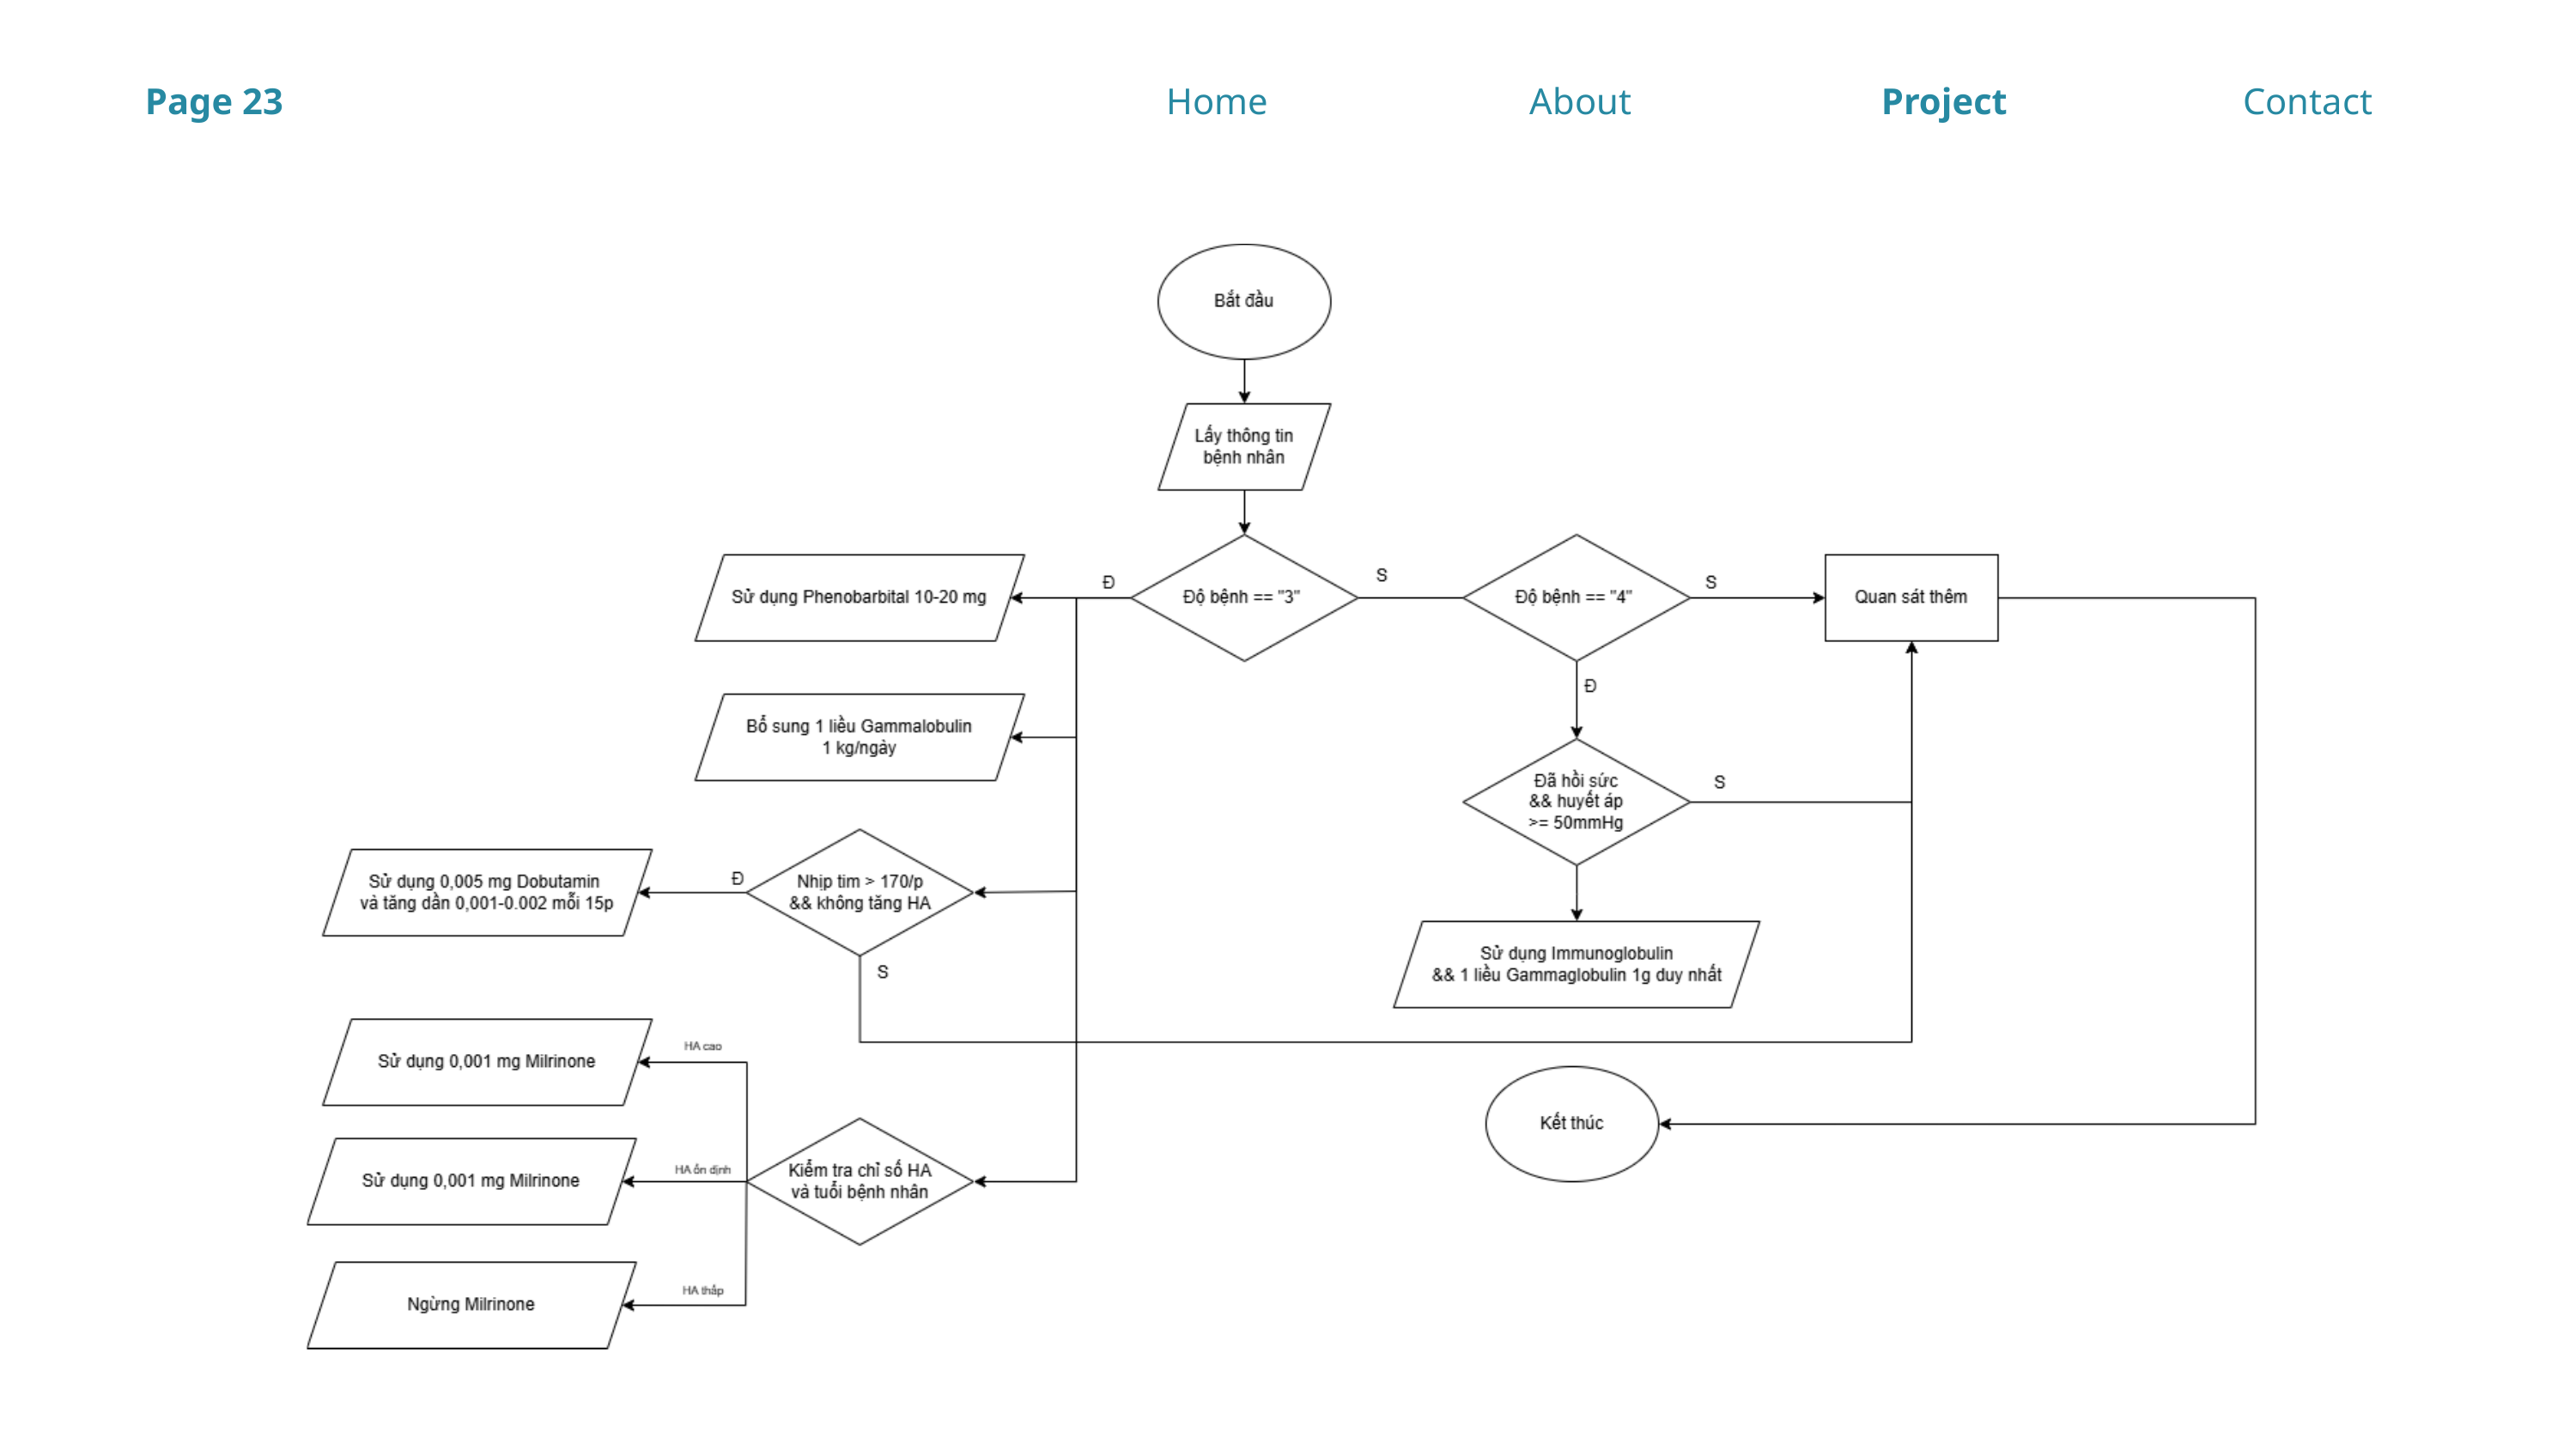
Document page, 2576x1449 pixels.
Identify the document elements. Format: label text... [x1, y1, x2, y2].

text_box Project [1820, 71, 2068, 122]
text_box About [1457, 71, 1704, 122]
text_box Contact [2184, 71, 2432, 122]
text_box Home [1094, 71, 1341, 122]
text_box Page 23 [144, 71, 392, 122]
text_box [307, 244, 2269, 1349]
